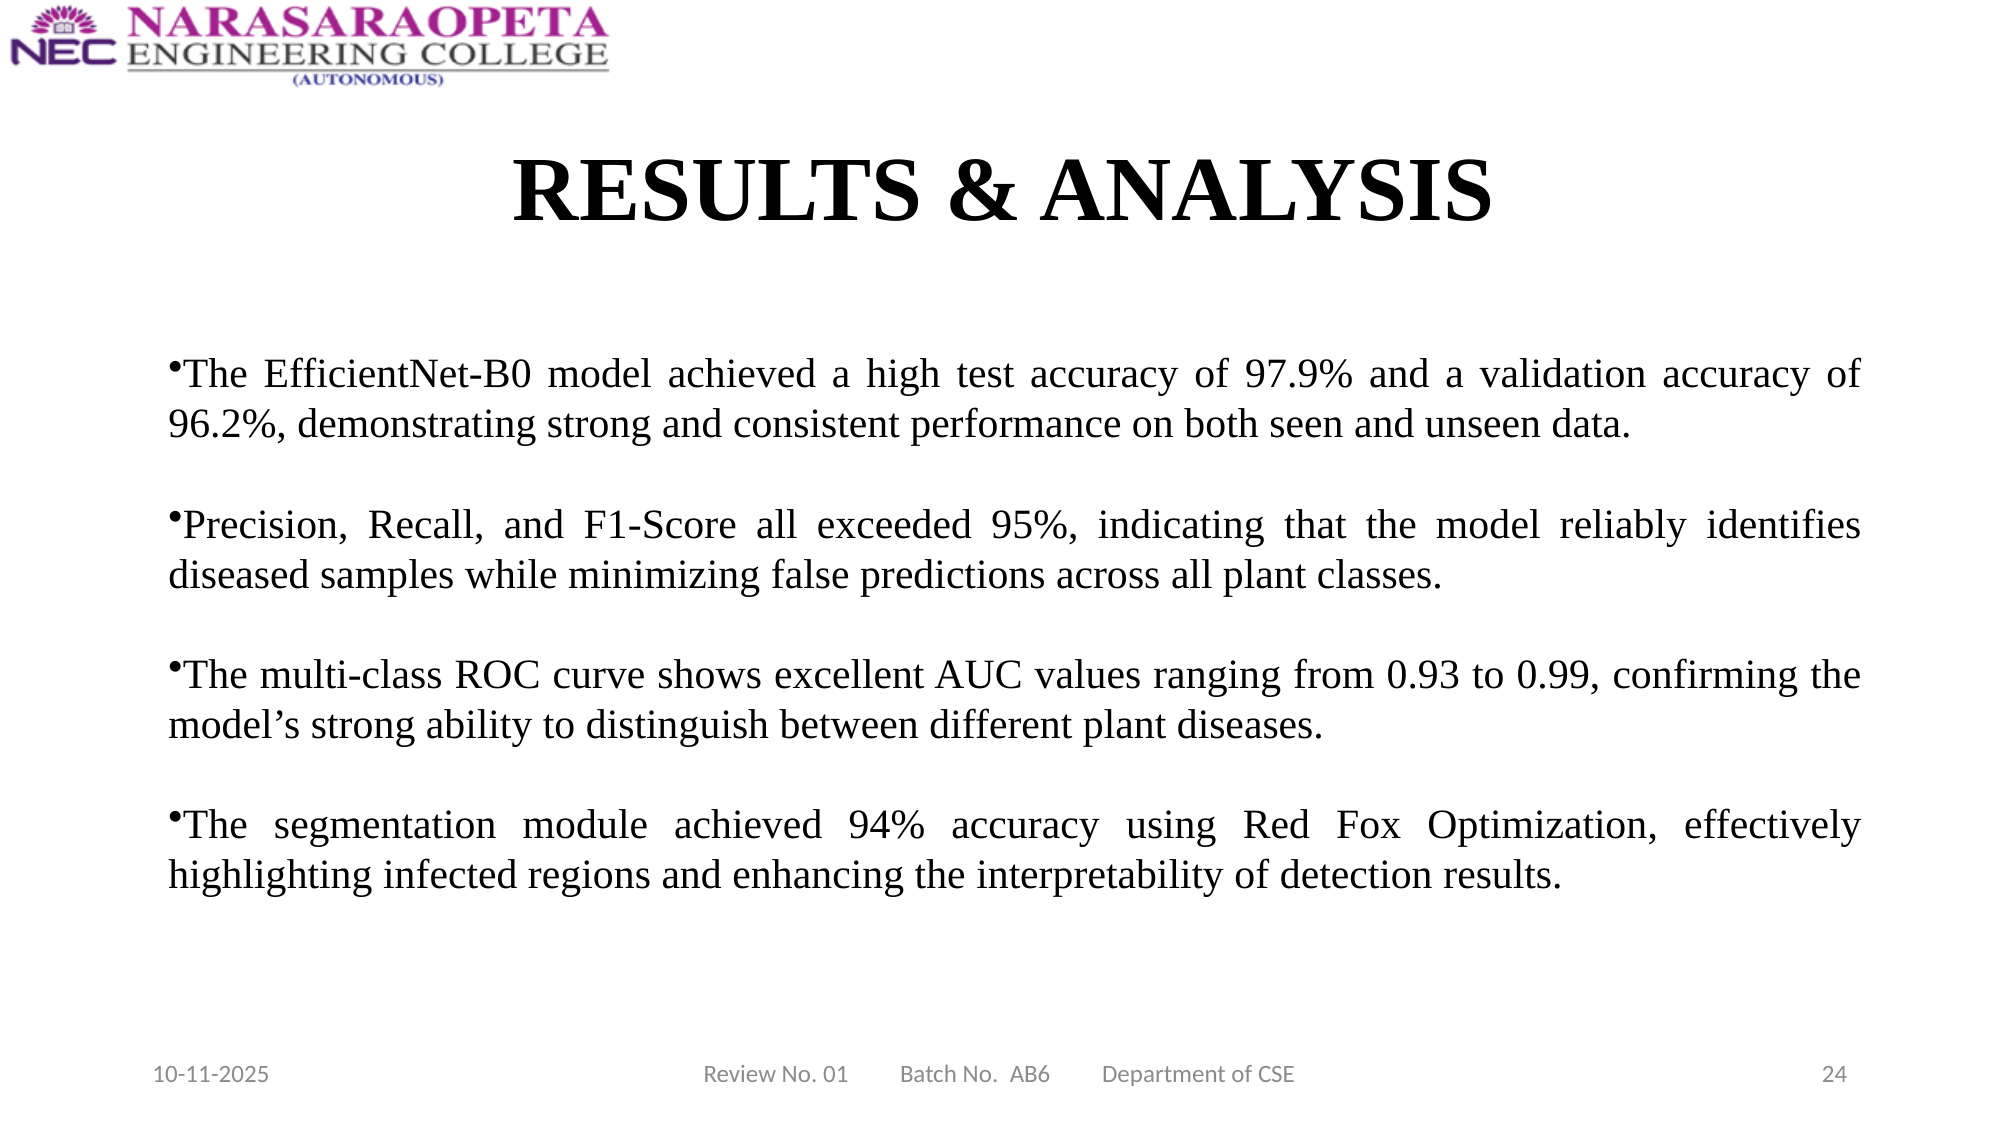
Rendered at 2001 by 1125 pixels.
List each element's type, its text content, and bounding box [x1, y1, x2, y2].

picture [0, 0, 1280, 719]
list The EfficientNet-B0 model achieved a high test accuracy of 97.9% and a validation accuracy of 96.2%, demonstrating strong and consistent performance on both seen and unseen data. Precision, Recall, and F1-Score all exceeded 95%, indicating that the model reliably identifies diseased samples while minimizing false predictions across all plant classes. The multi-class ROC curve shows excellent AUC values ranging from 0.93 to 0.99, confirming the model’s strong ability to distinguish between different plant diseases. The segmentation module achieved 94% accuracy using Red Fox Optimization, effectively highlighting infected regions and enhancing the interpretability of detection results. [153, 295, 1879, 948]
title RESULTS & ANALYSIS [175, 131, 1901, 251]
footer Review No. 01 Batch No. AB6 Department of CSE [662, 1042, 1338, 1103]
slide_number 24 [1412, 1042, 1863, 1103]
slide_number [137, 1042, 588, 1103]
